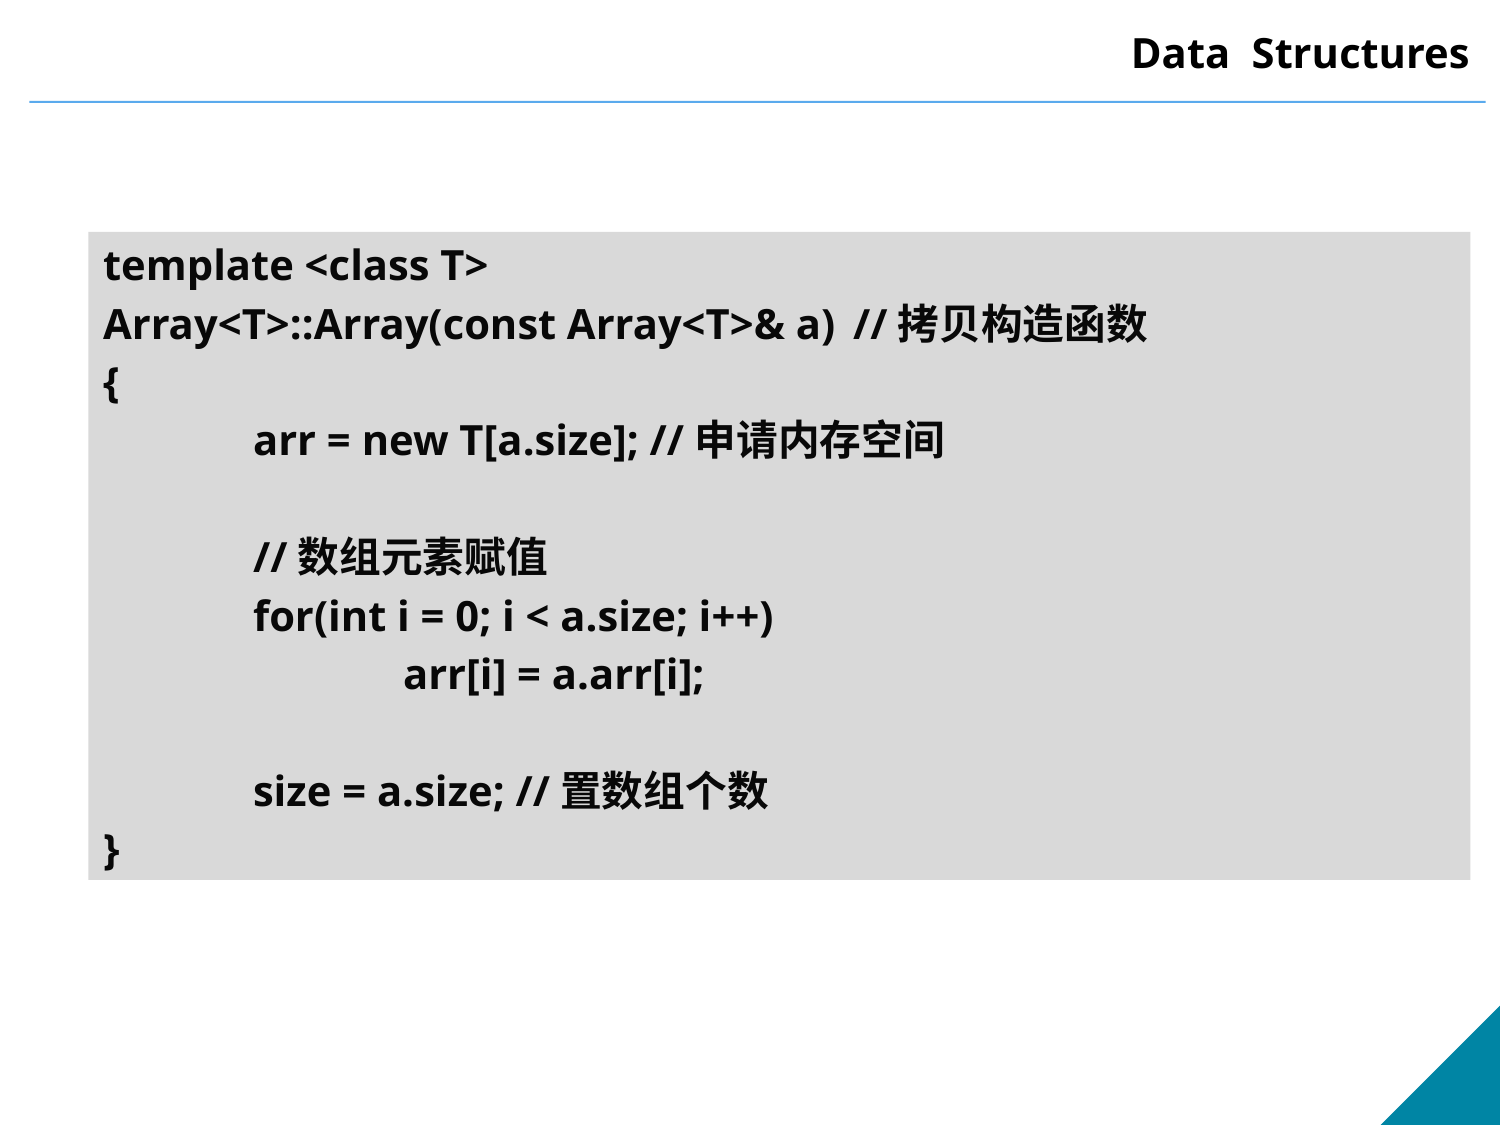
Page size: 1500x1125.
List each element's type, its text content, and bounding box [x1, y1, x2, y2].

text_box template <class T> Array<T>::Array(const Array<T>& a) //拷贝构造函数 { arr = new T[a.size]; //申请内存空间 //数组元素赋值 for(int i = 0; i < a.size; i++) arr[i] = a.arr[i]; size = a.size; //置数组个数 } [88, 231, 1471, 880]
